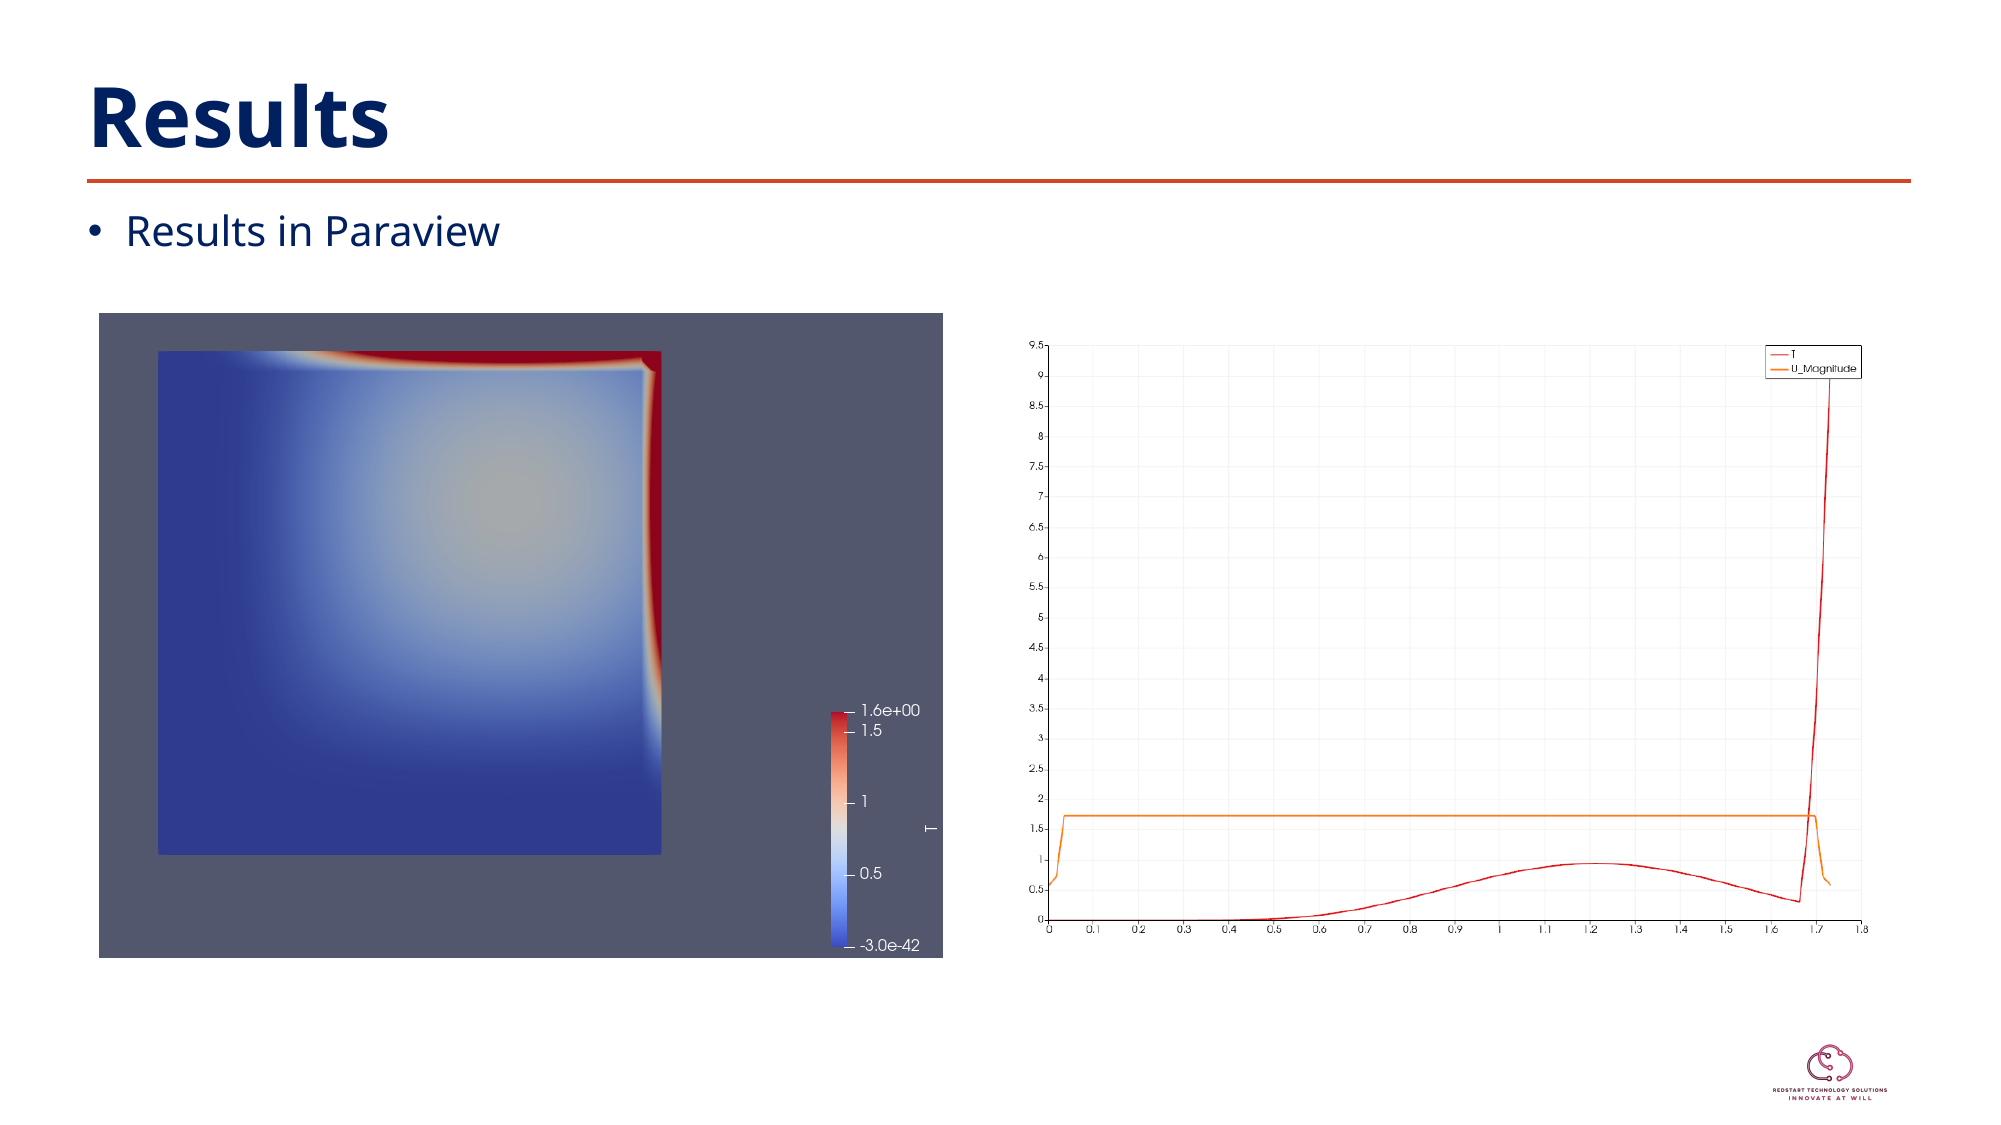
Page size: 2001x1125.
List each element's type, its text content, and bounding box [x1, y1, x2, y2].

list Results in Paraview [72, 197, 1923, 1058]
title Results [72, 67, 1883, 173]
picture [99, 313, 943, 958]
picture [1769, 1058, 1891, 1122]
picture [1023, 331, 1870, 940]
